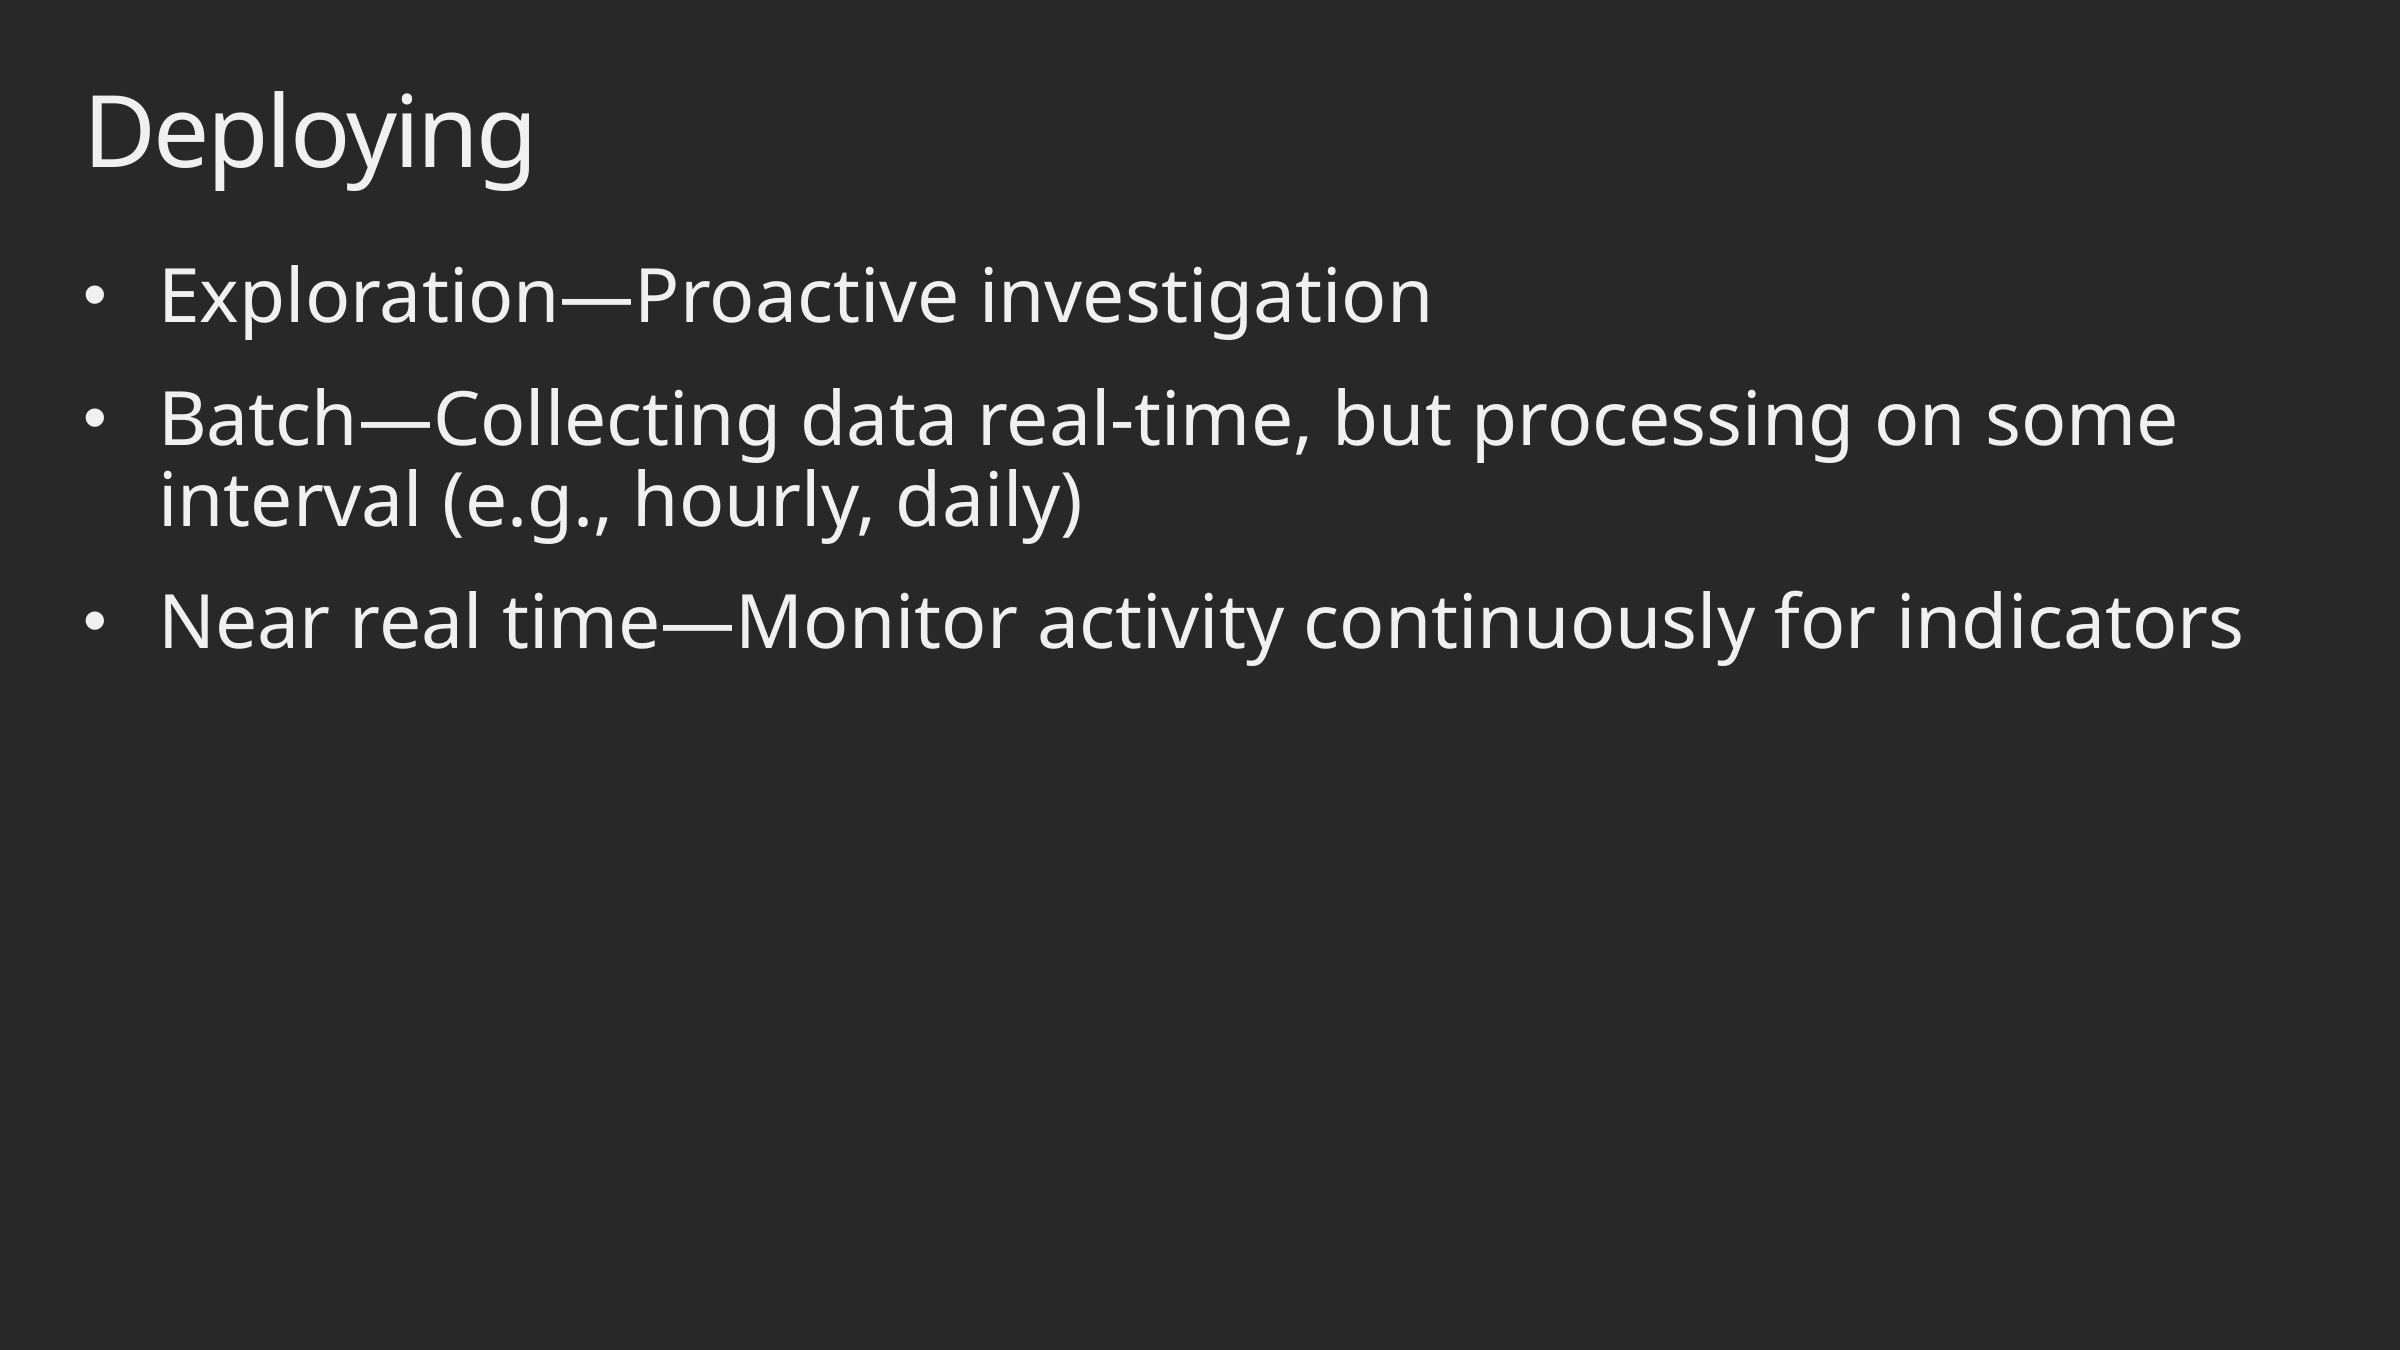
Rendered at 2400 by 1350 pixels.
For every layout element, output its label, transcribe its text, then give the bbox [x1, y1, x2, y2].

list Exploration—Proactive investigation Batch—Collecting data real-time, but processing on some interval (e.g., hourly, daily) Near real time—Monitor activity continuously for indicators [53, 234, 2293, 694]
title Deploying [53, 56, 2347, 235]
